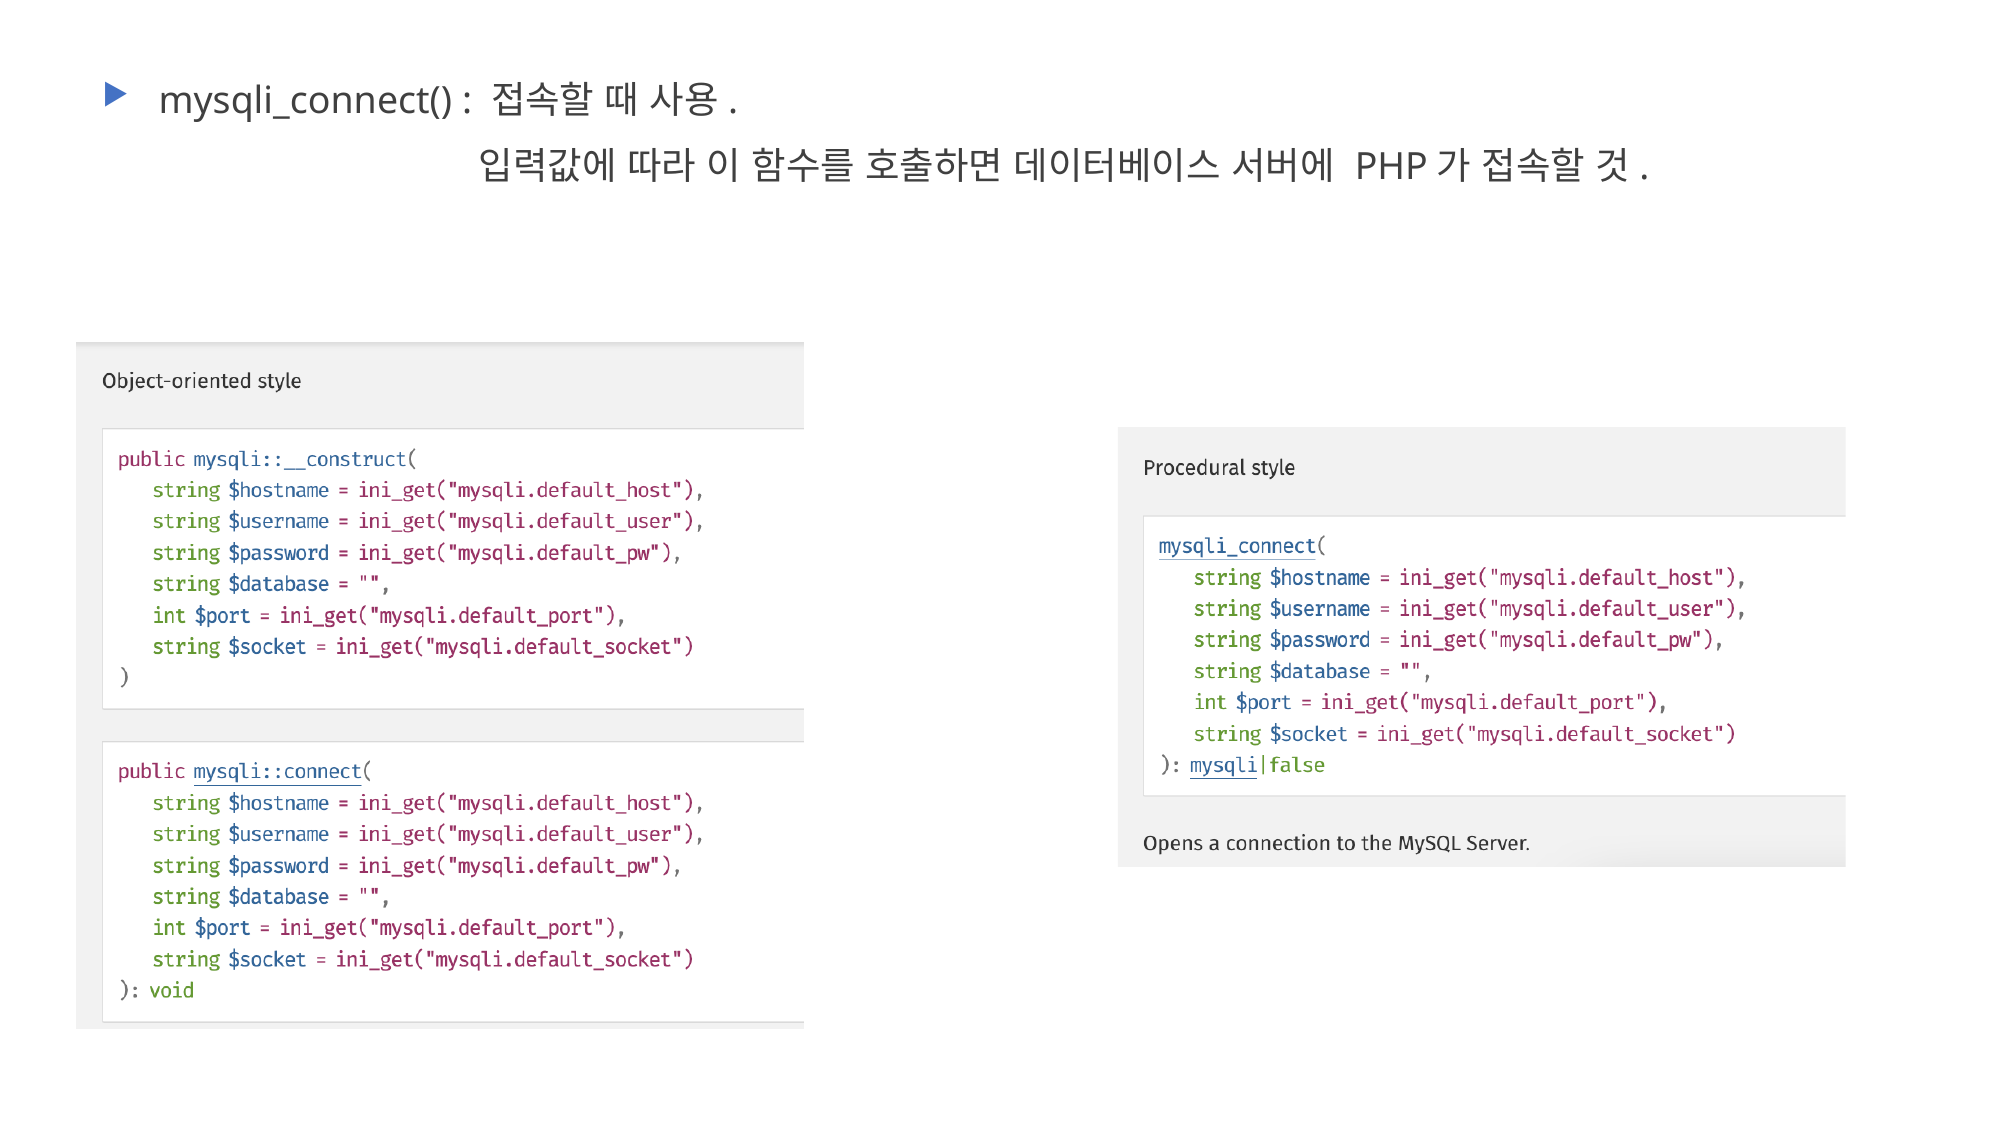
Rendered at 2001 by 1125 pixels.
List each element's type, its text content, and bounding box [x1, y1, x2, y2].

list mysqli_connect() : 접속할 때 사용. 입력값에 따라 이 함수를 호출하면 데이터베이스 서버에 PHP가 접속할 것. [87, 68, 1924, 706]
picture [1117, 427, 1847, 868]
picture [75, 342, 805, 1030]
